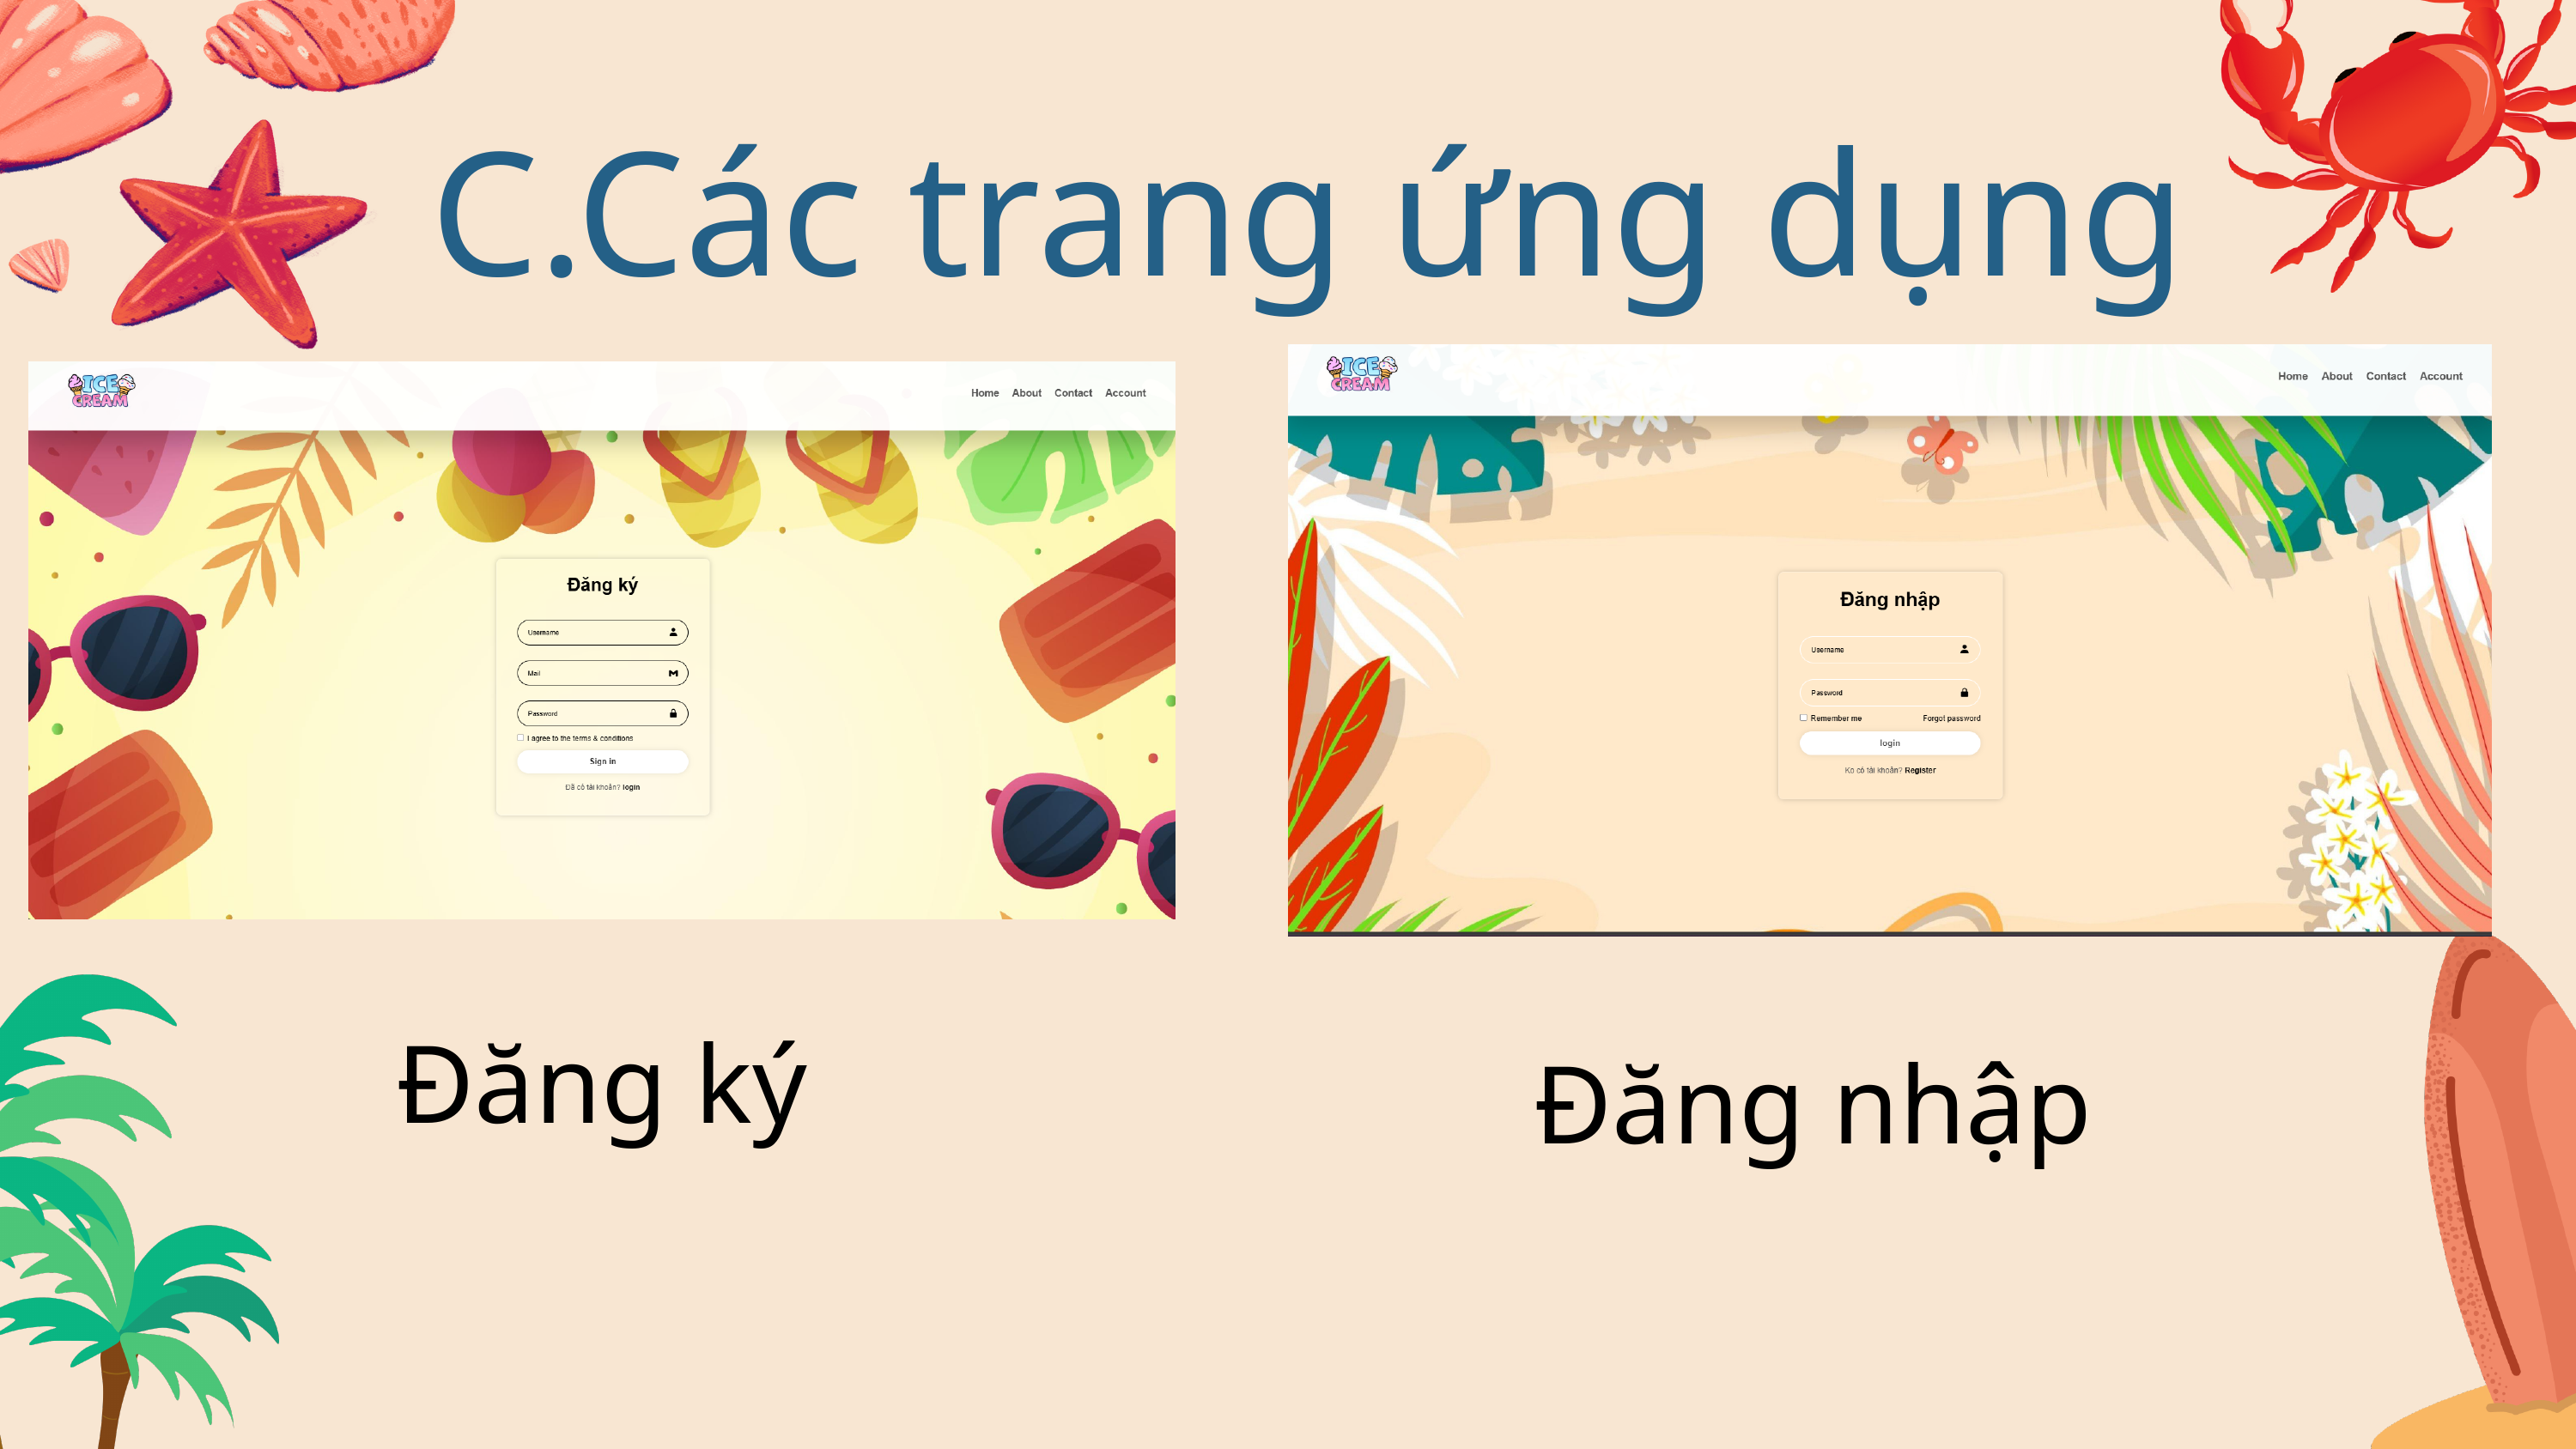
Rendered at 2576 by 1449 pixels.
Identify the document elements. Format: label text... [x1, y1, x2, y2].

text_box C.Các trang ứng dụng [301, 82, 2315, 311]
text_box [0, 0, 455, 349]
text_box [2220, 0, 2576, 293]
picture [28, 361, 1176, 919]
picture [1287, 344, 2492, 937]
text_box Đăng ký [297, 1063, 907, 1139]
text_box Đăng nhập [1509, 1084, 2118, 1160]
text_box [2346, 919, 2576, 1449]
text_box [0, 971, 374, 1449]
